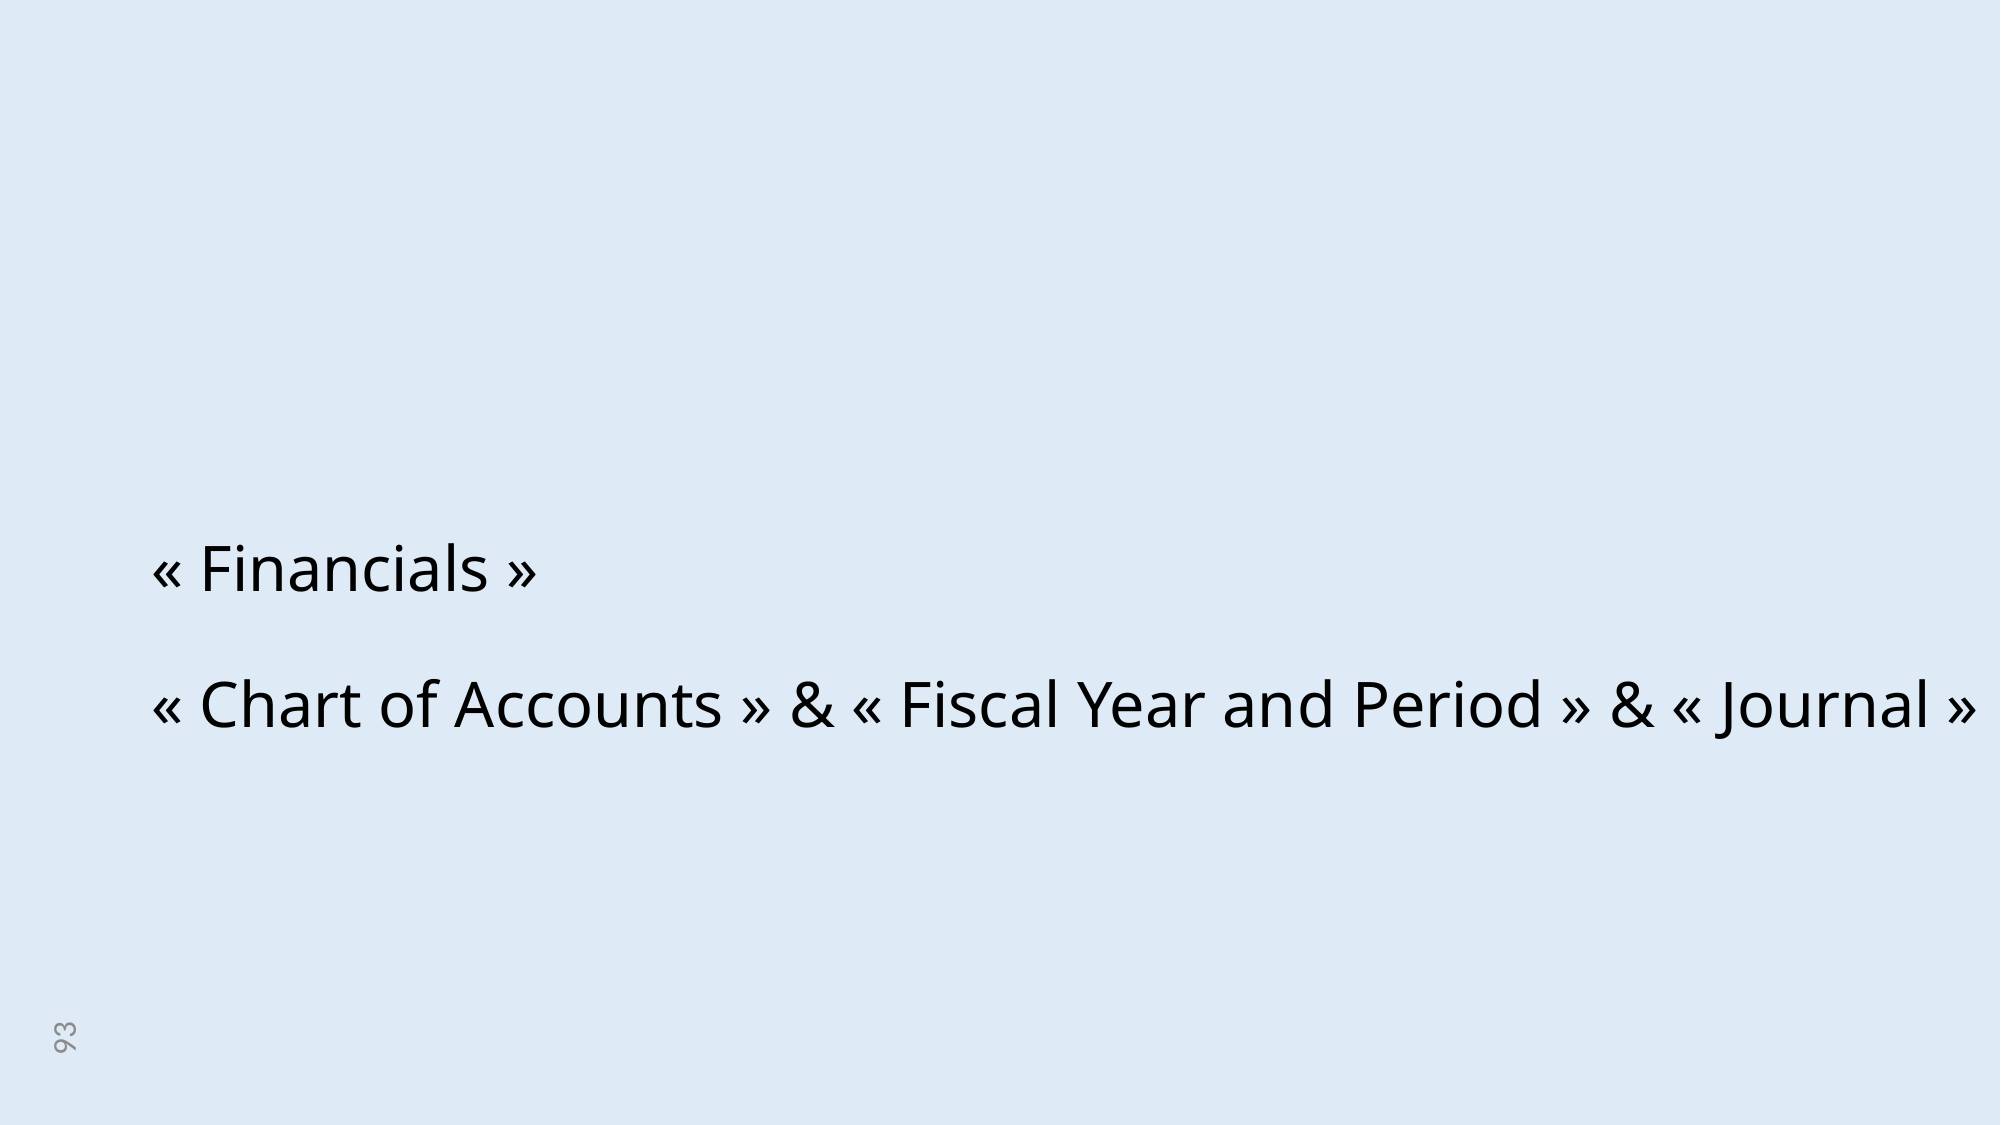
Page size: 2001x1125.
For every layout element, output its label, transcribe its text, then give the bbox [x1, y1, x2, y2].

slide_number 93 [32, 969, 93, 1108]
title « Financials » « Chart of Accounts » & « Fiscal Year and Period » & « Journal » [136, 280, 2000, 749]
